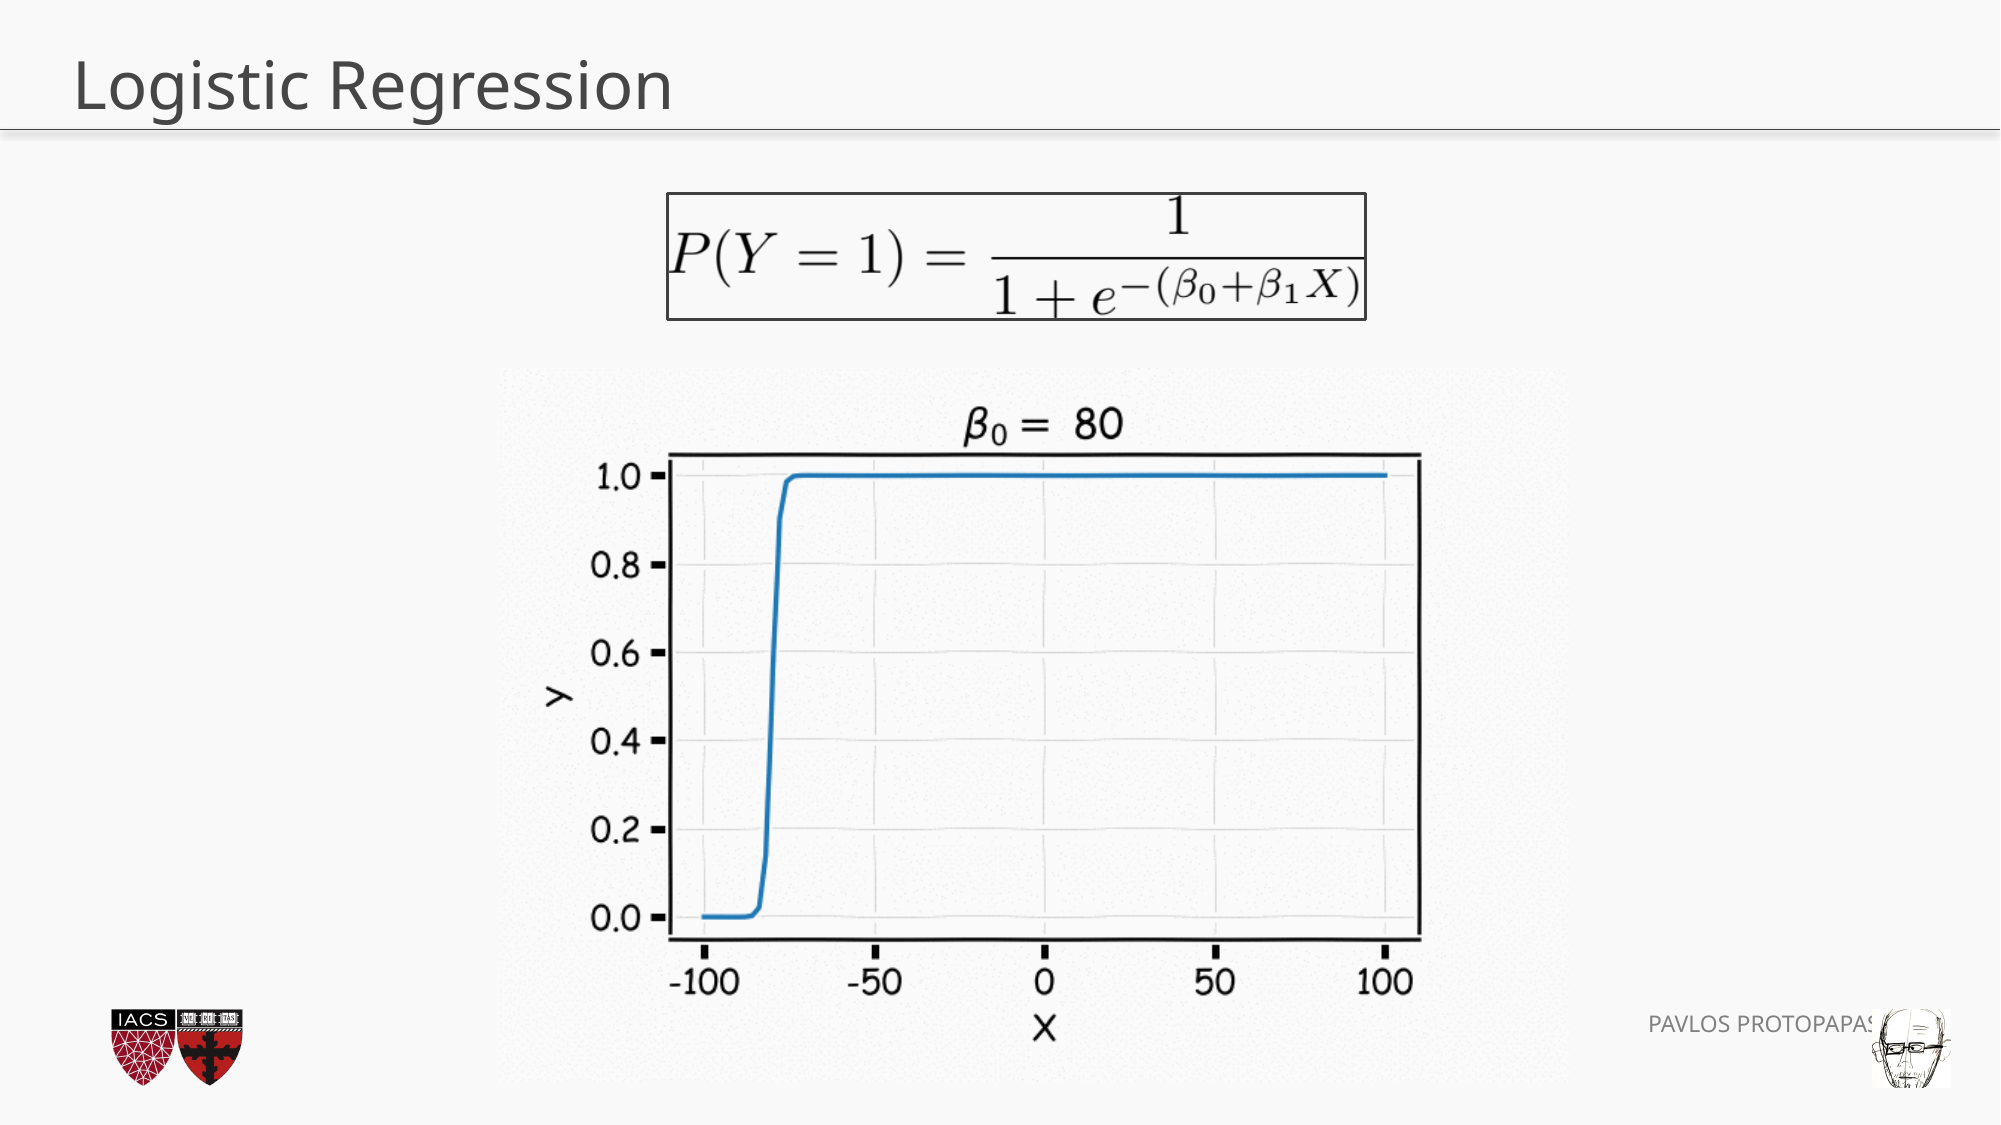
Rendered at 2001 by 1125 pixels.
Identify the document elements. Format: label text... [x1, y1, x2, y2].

picture [499, 368, 1569, 1082]
title Logistic Regression [57, 35, 1943, 162]
picture [109, 1009, 243, 1086]
picture [668, 194, 1365, 319]
picture [1872, 1009, 1951, 1088]
